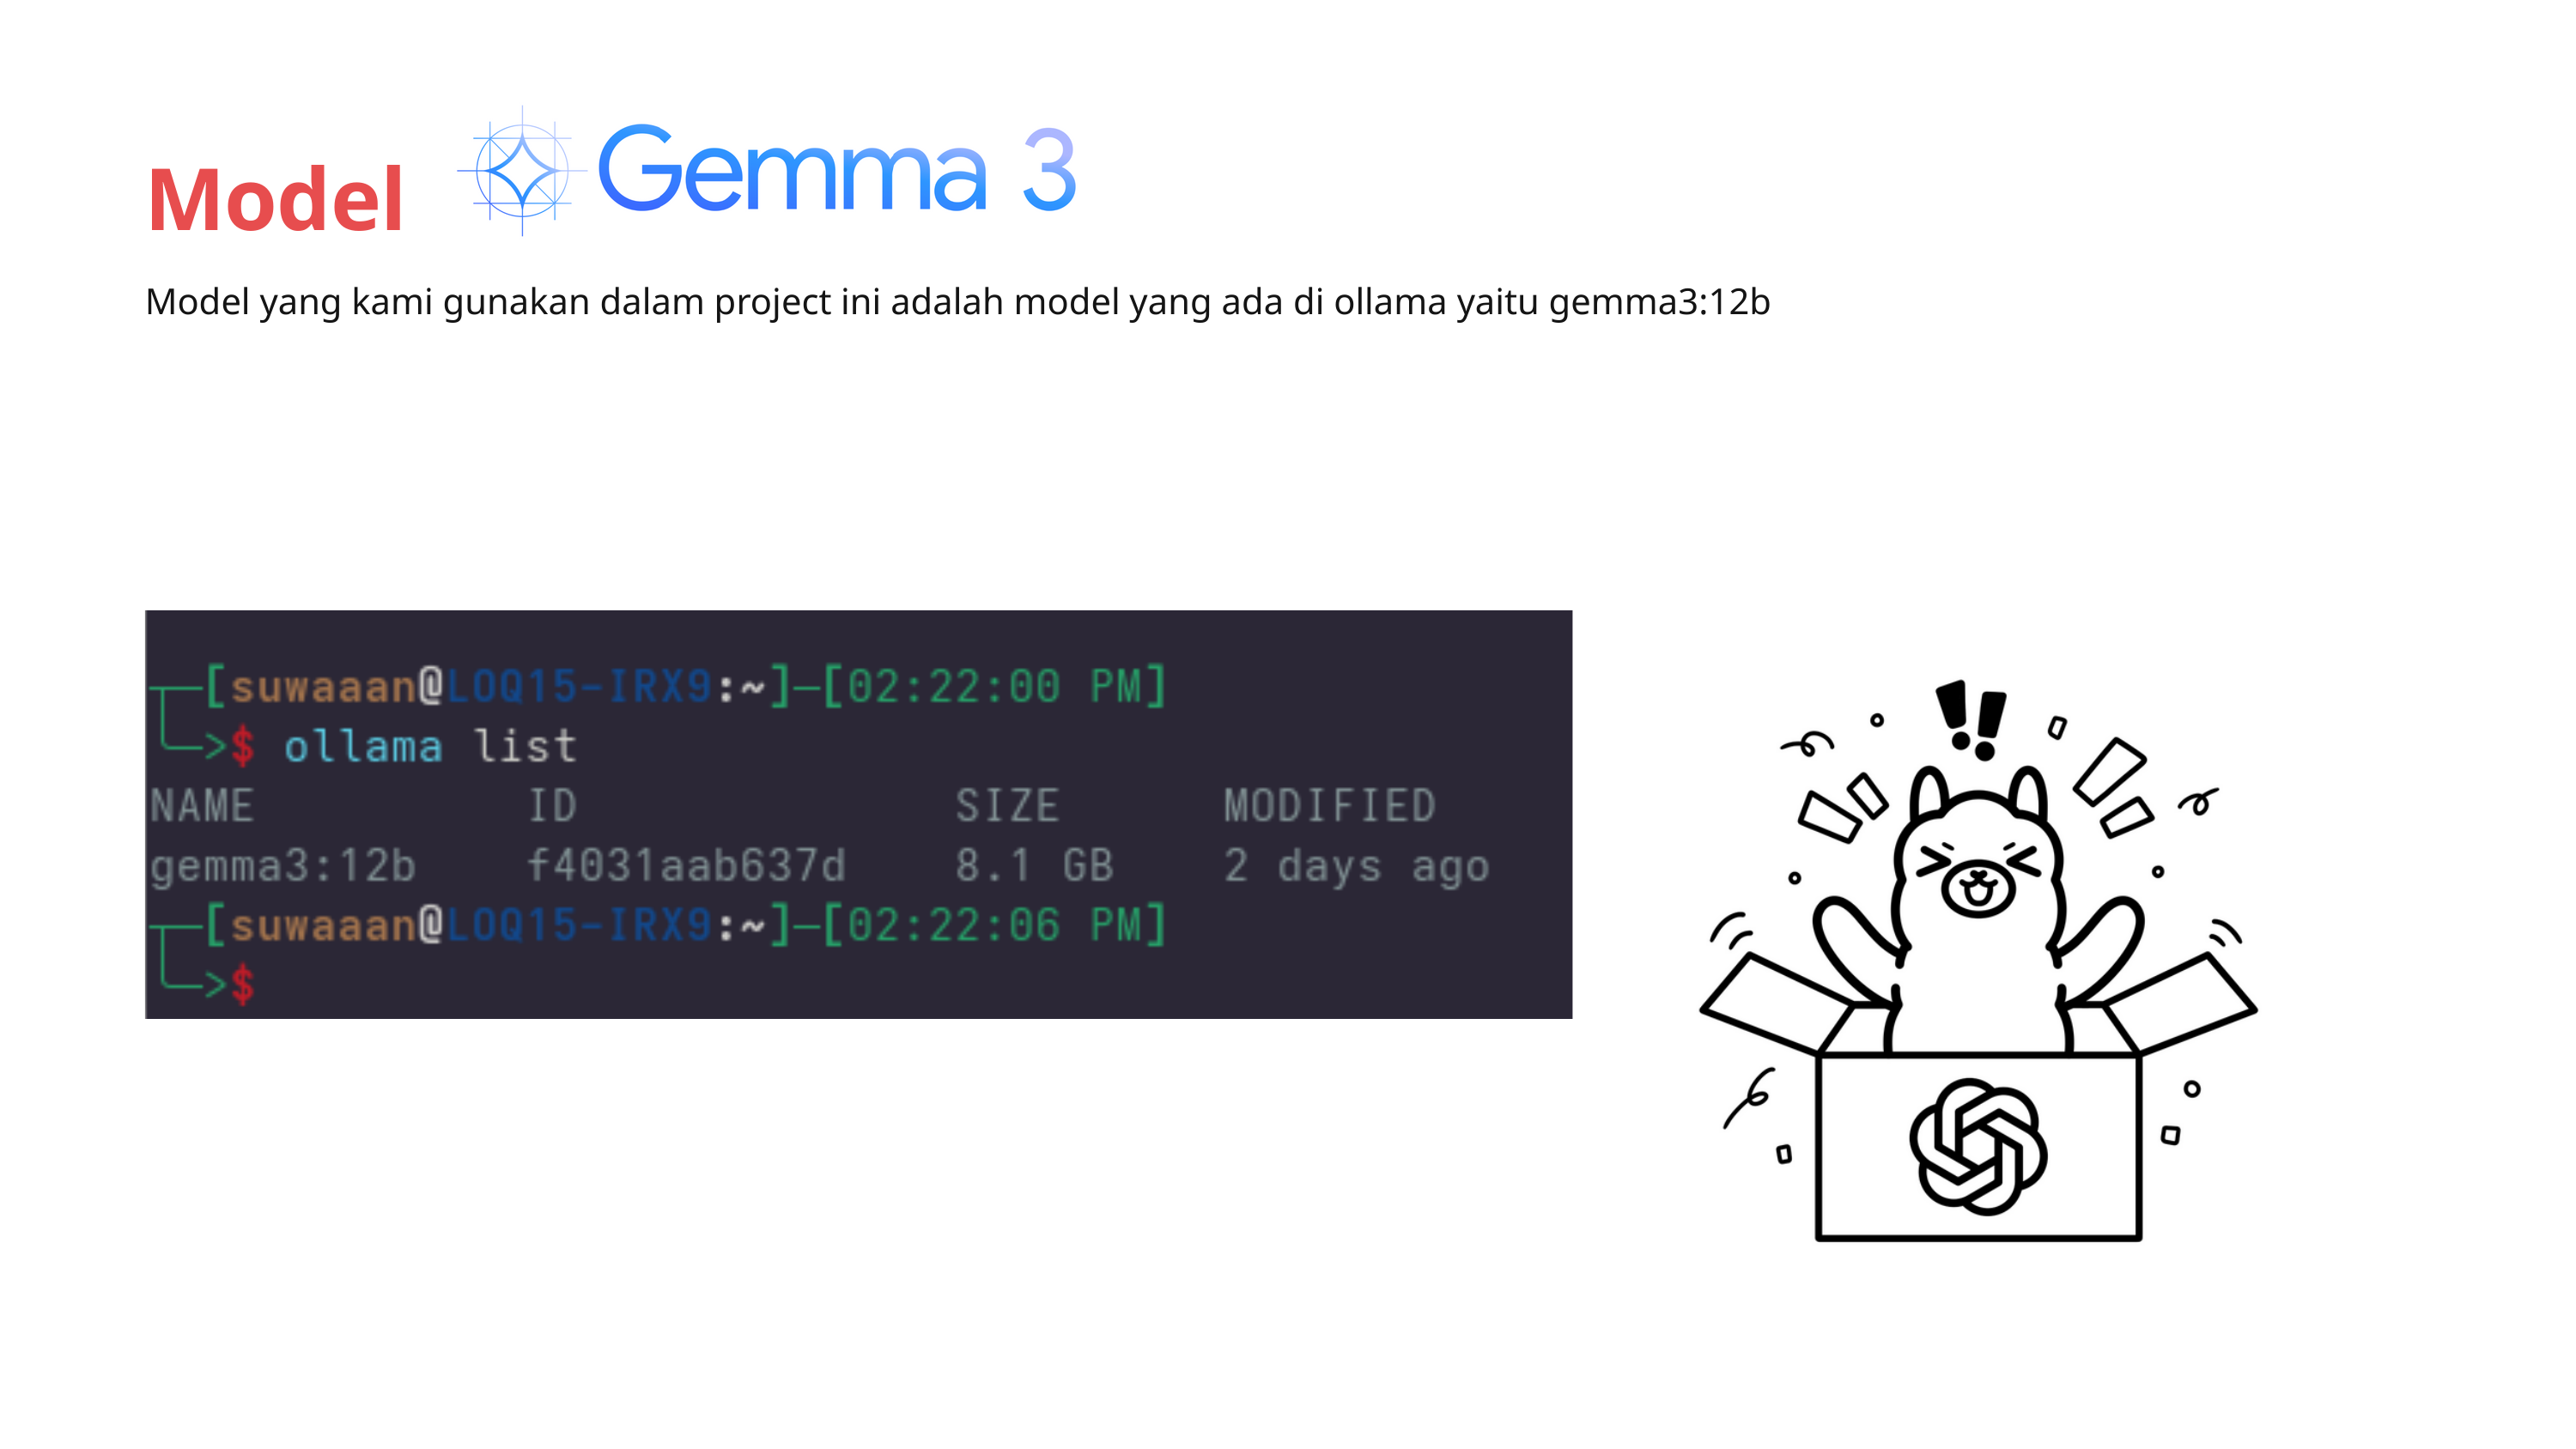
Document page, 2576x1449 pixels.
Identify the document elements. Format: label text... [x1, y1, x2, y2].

text_box Model [144, 153, 1475, 248]
text_box [144, 610, 1572, 1019]
text_box Model yang kami gunakan dalam project ini adalah model yang ada di ollama yaitu gemma3:12b [144, 271, 2385, 322]
text_box [1572, 610, 2385, 1304]
text_box [426, 94, 1127, 153]
